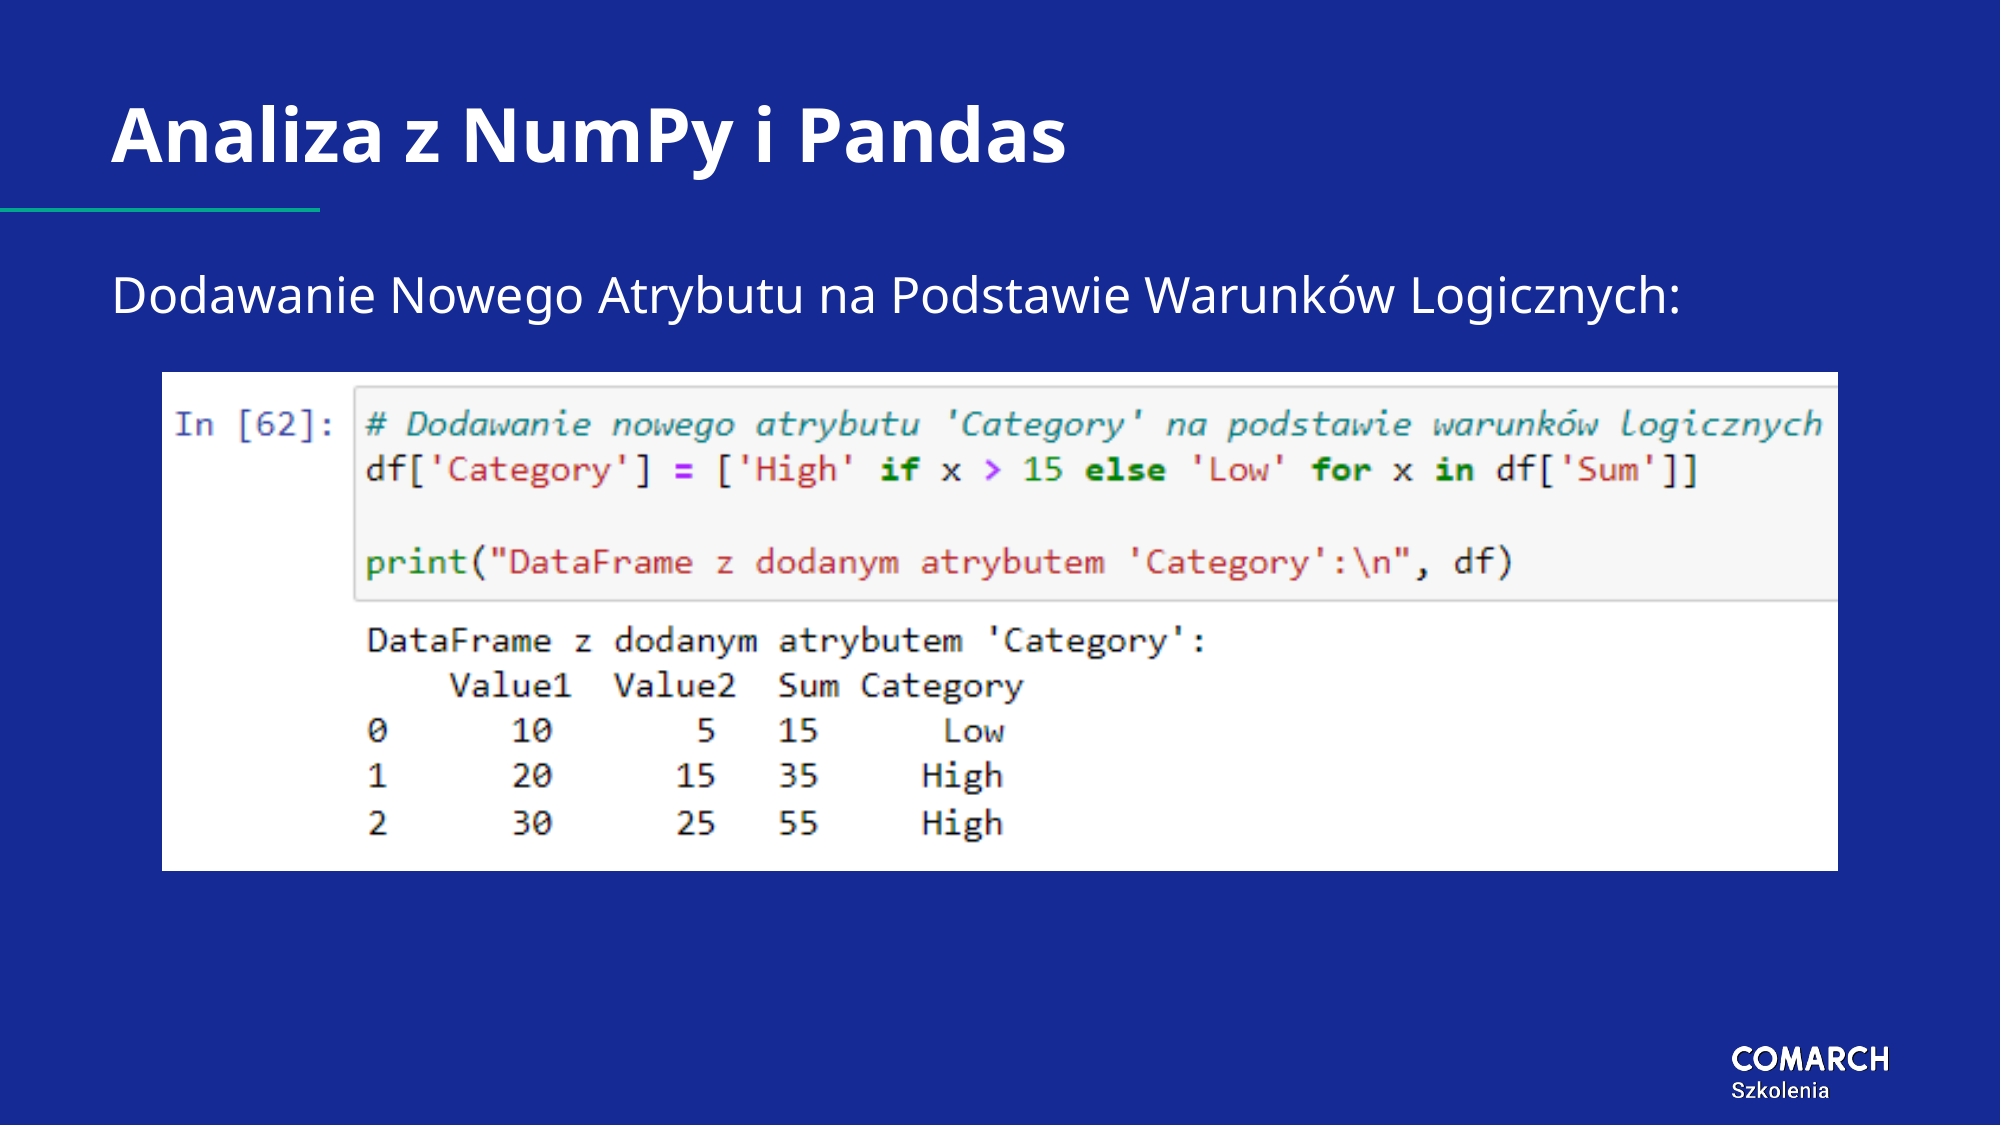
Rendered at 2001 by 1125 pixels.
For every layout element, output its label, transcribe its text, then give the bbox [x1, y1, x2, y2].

title Analiza z NumPy i Pandas [111, 0, 1889, 185]
list Dodawanie Nowego Atrybutu na Podstawie Warunków Logicznych: [111, 243, 1889, 1000]
picture [1732, 1046, 1889, 1098]
picture [162, 372, 1838, 871]
